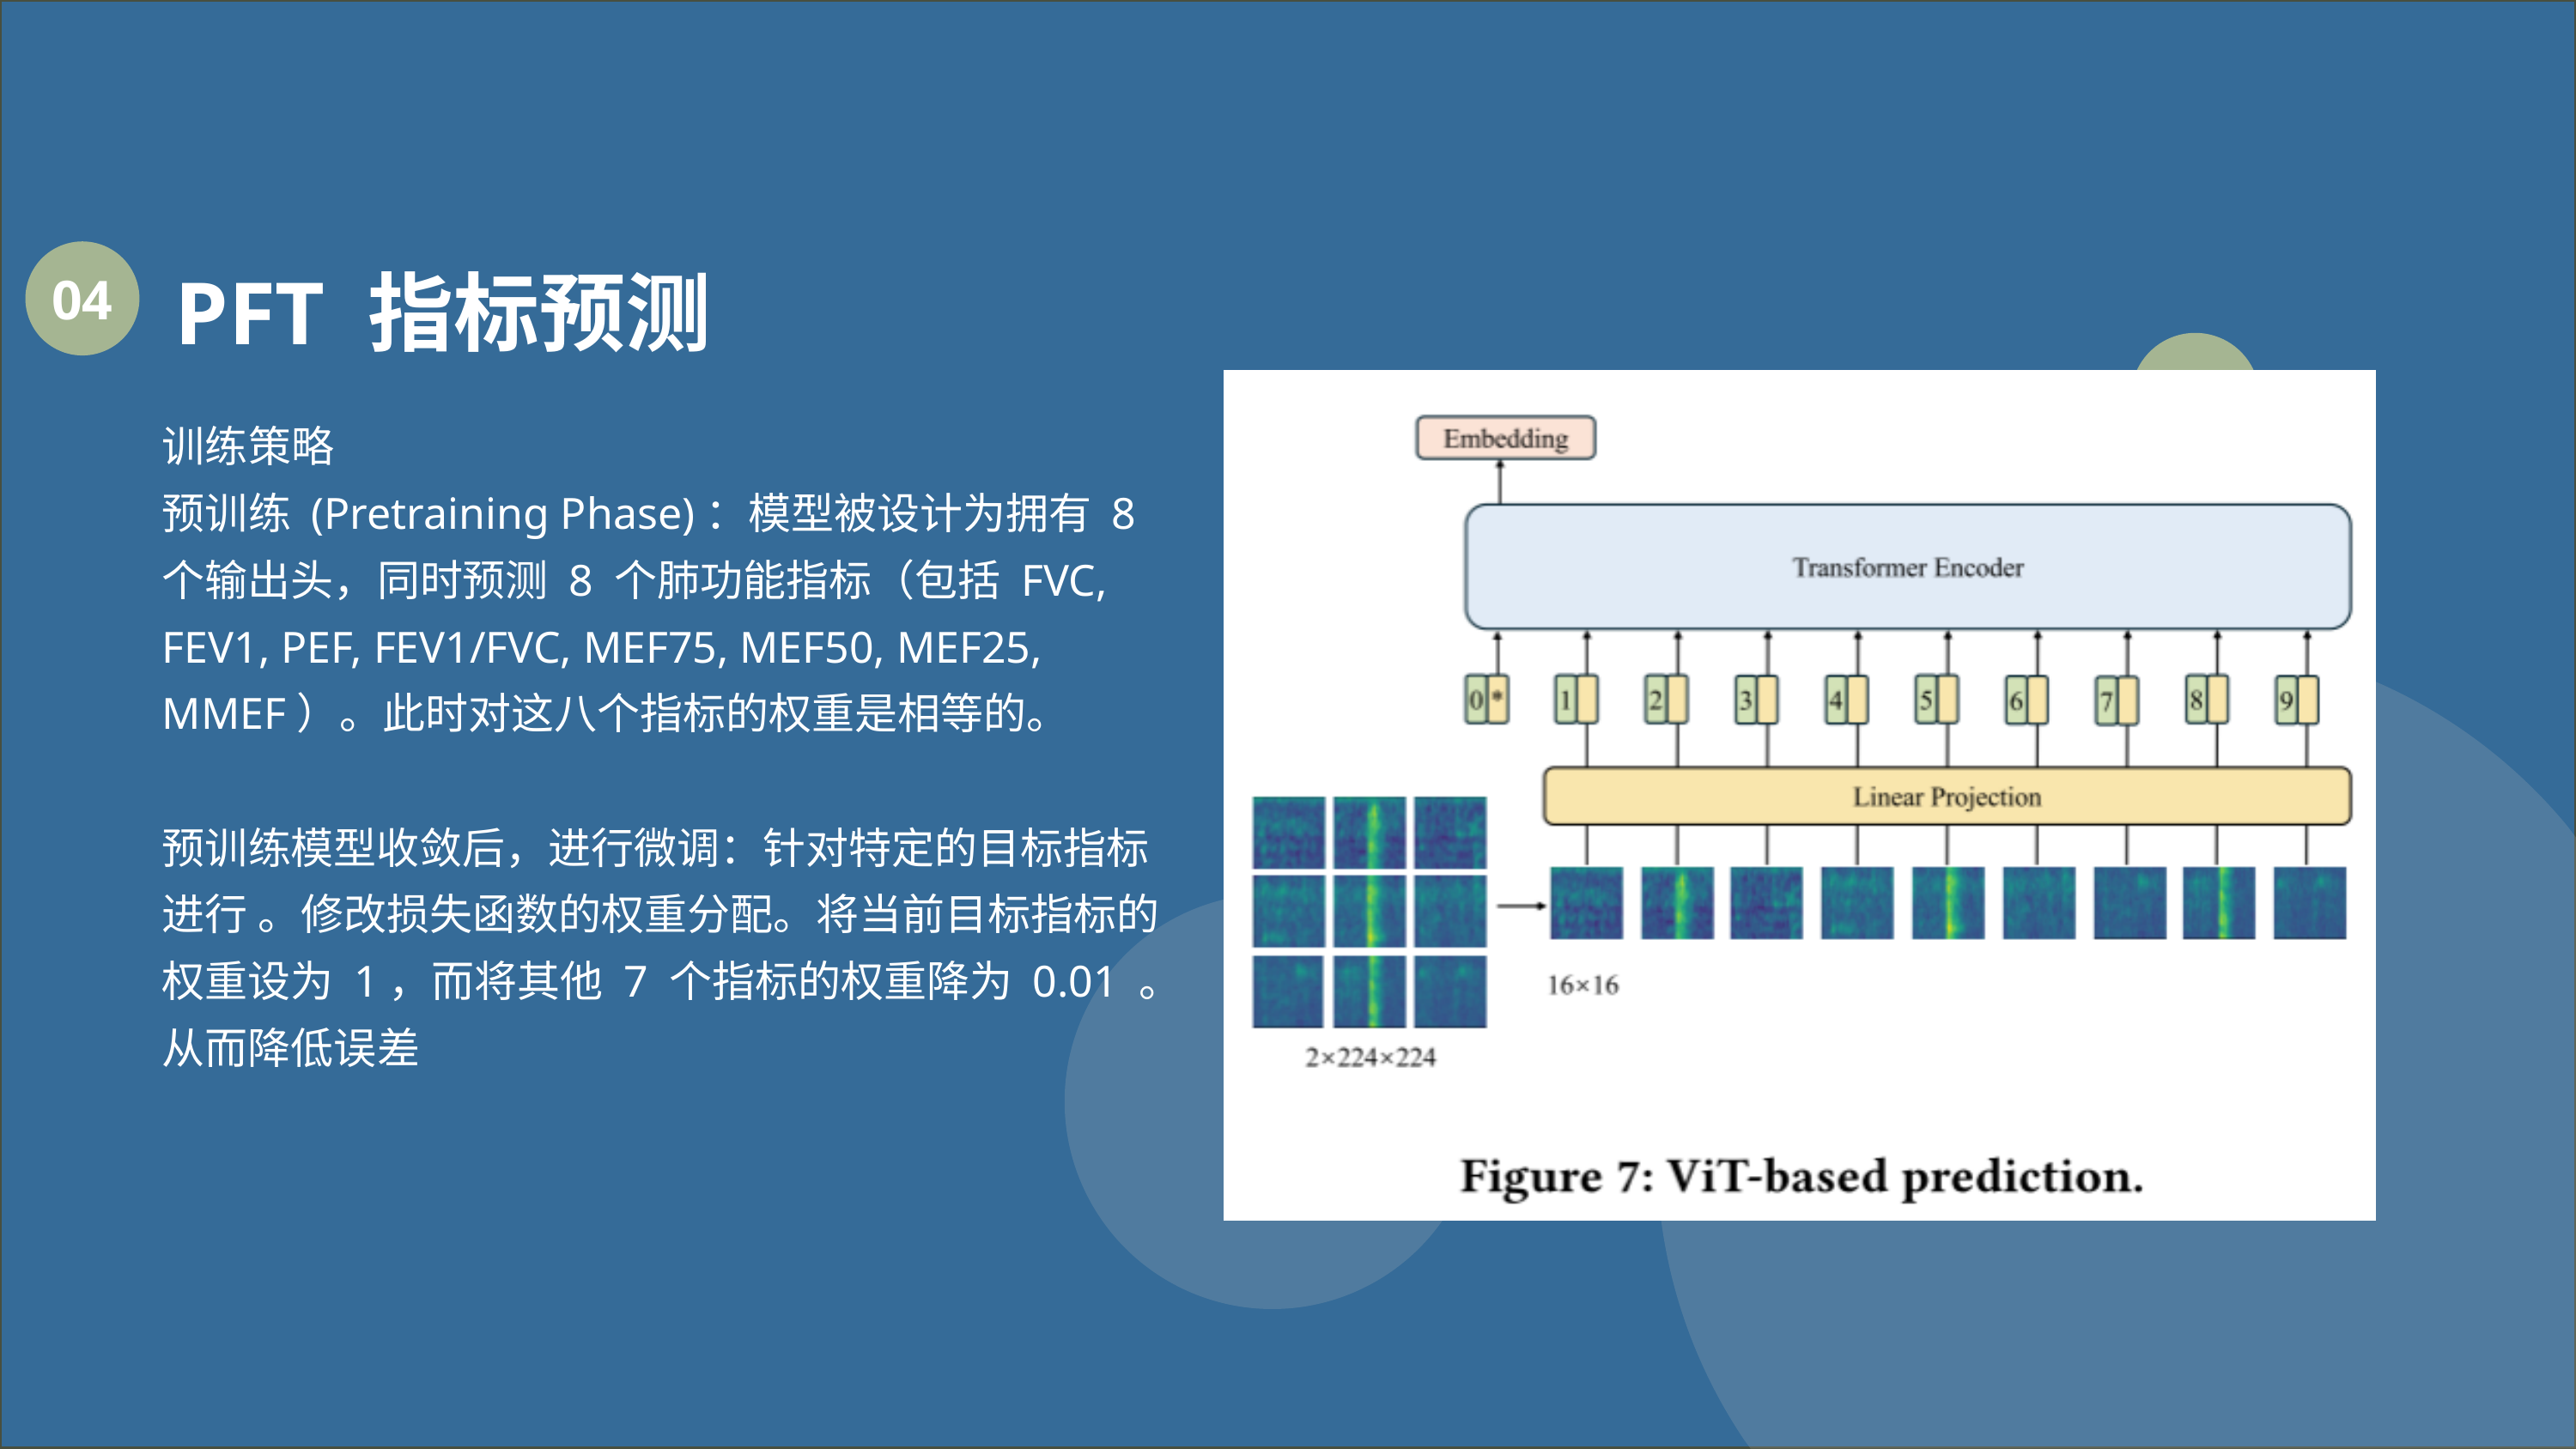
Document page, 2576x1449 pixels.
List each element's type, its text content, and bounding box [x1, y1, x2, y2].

text_box 04 [25, 241, 133, 356]
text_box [139, 238, 2576, 1449]
text_box [0, 0, 2576, 1449]
picture [1223, 369, 2376, 1221]
